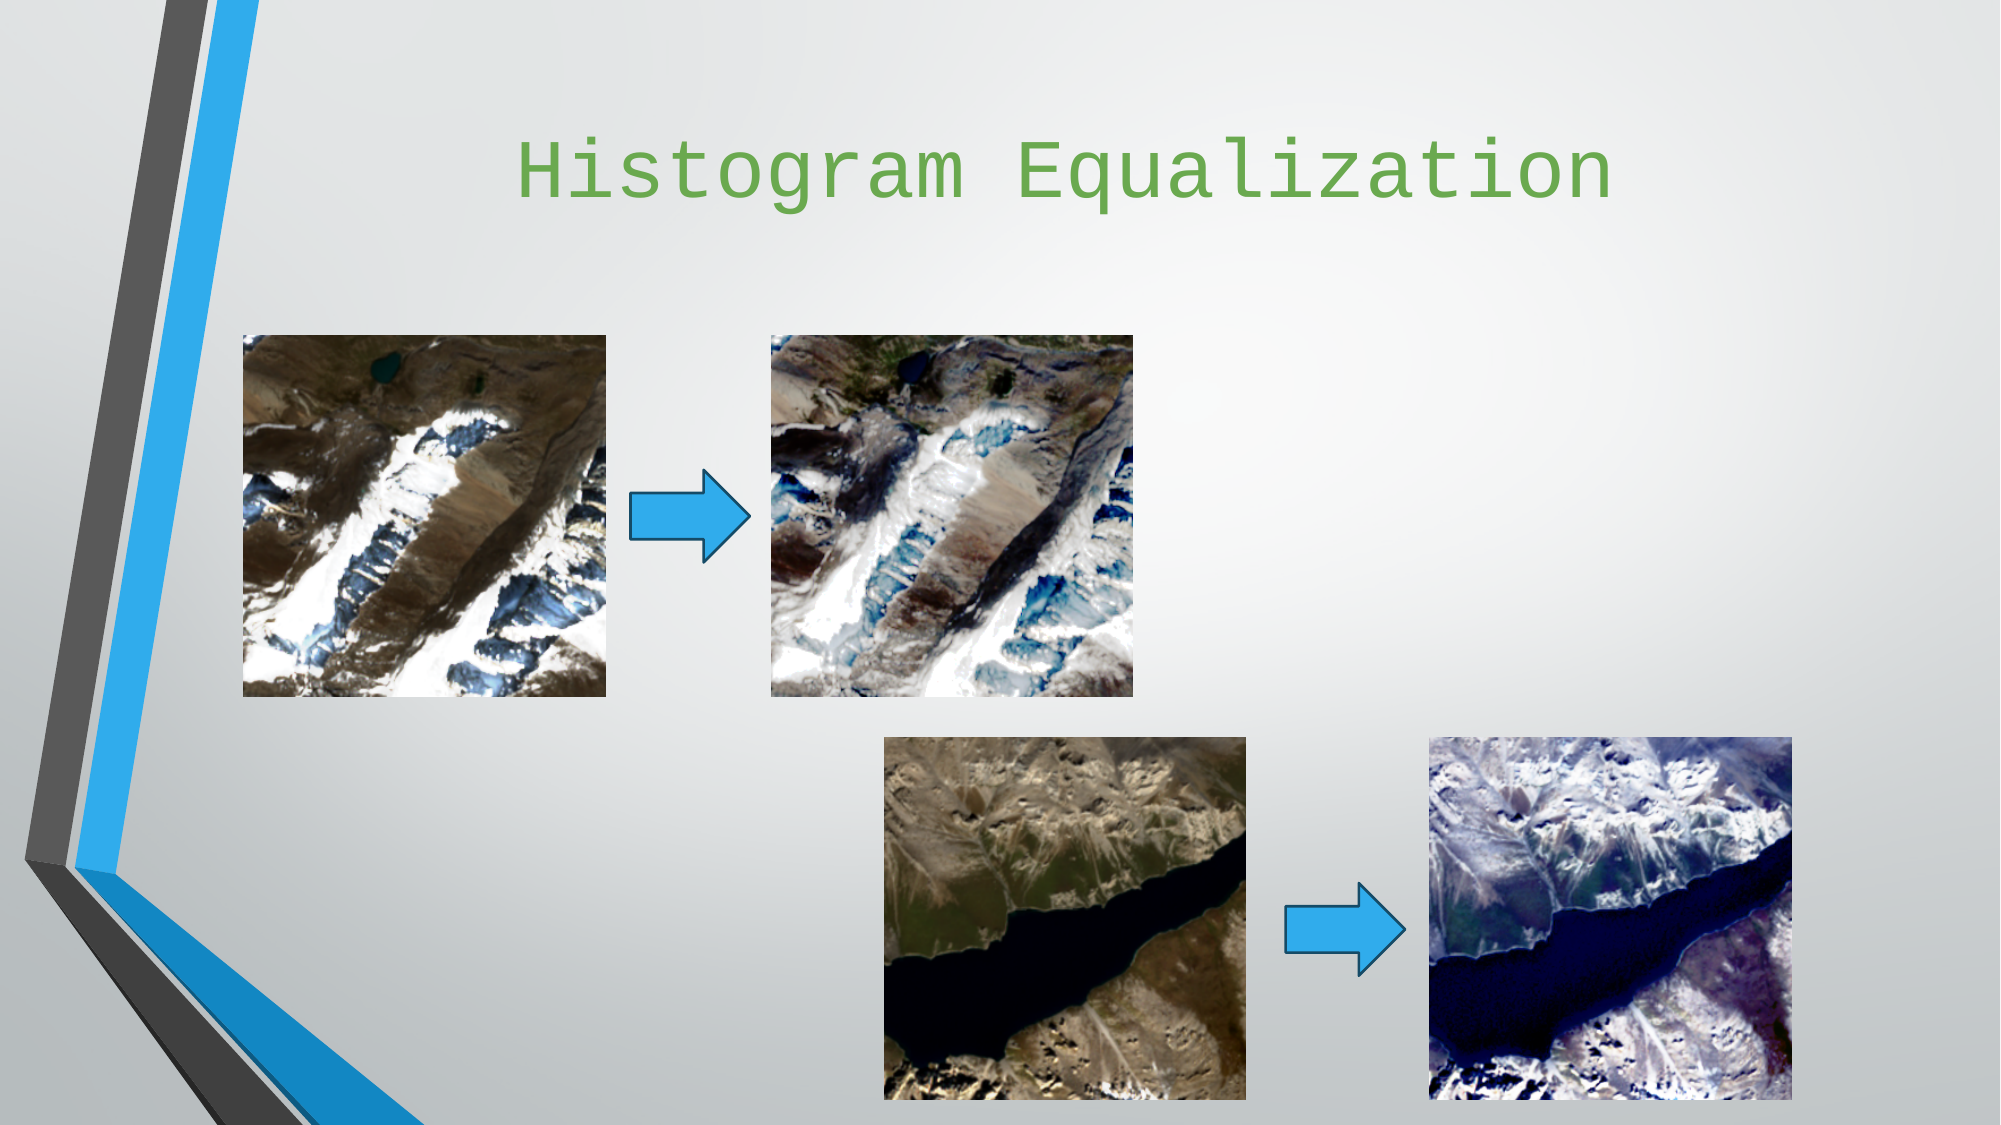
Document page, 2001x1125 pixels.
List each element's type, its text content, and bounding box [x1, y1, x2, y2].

picture [1429, 737, 1792, 1100]
text_box [1284, 881, 1407, 977]
picture [771, 334, 1134, 697]
picture [243, 334, 606, 697]
title Histogram Equalization [243, 149, 1887, 279]
text_box [629, 468, 751, 564]
picture [884, 737, 1247, 1100]
